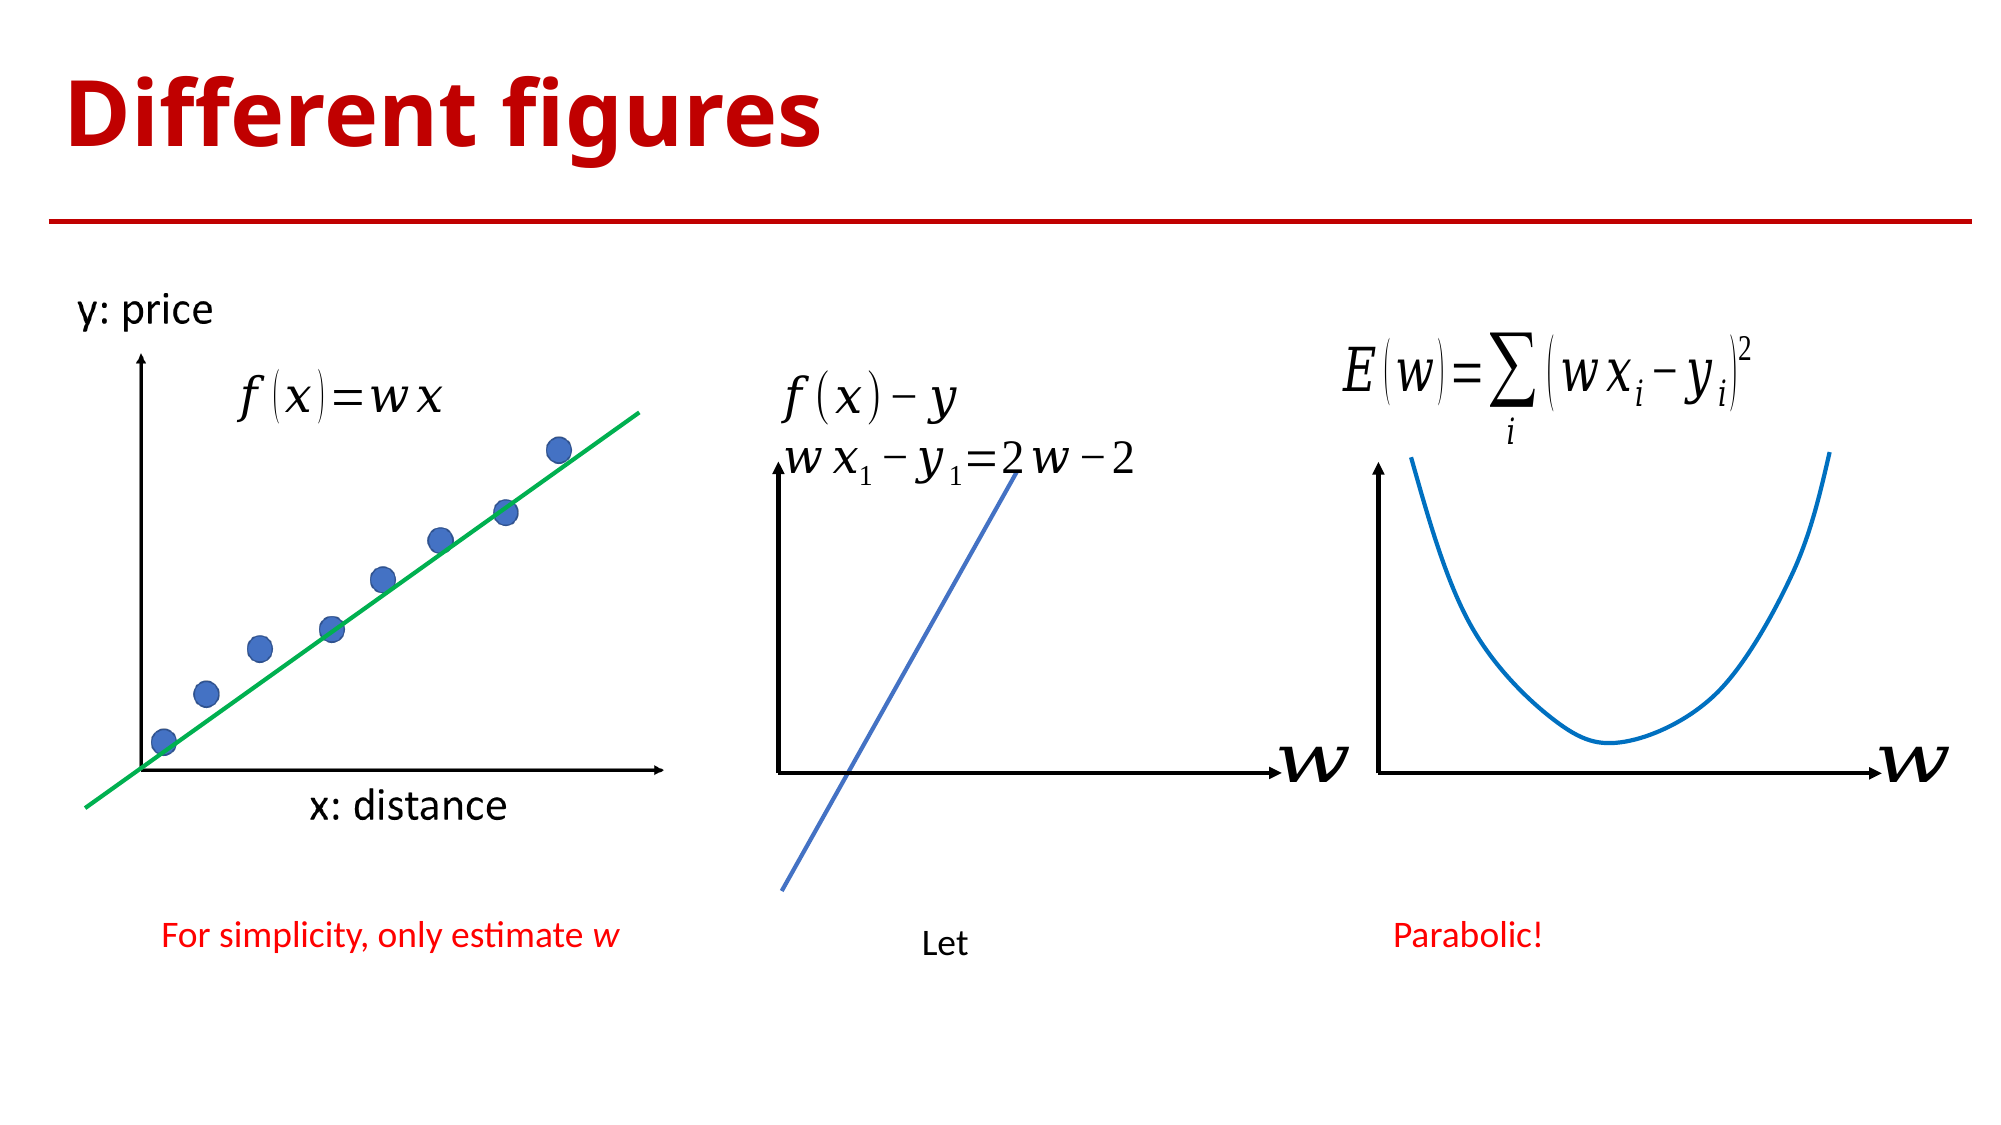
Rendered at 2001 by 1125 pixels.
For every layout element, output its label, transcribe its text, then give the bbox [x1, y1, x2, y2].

text_box For simplicity, only estimate w [146, 902, 674, 963]
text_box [1340, 326, 1955, 800]
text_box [778, 366, 1355, 799]
picture [48, 265, 674, 860]
text_box Parabolic! [1378, 902, 1906, 963]
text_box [85, 366, 640, 809]
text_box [778, 431, 1136, 972]
title Different figures [48, 41, 1972, 192]
